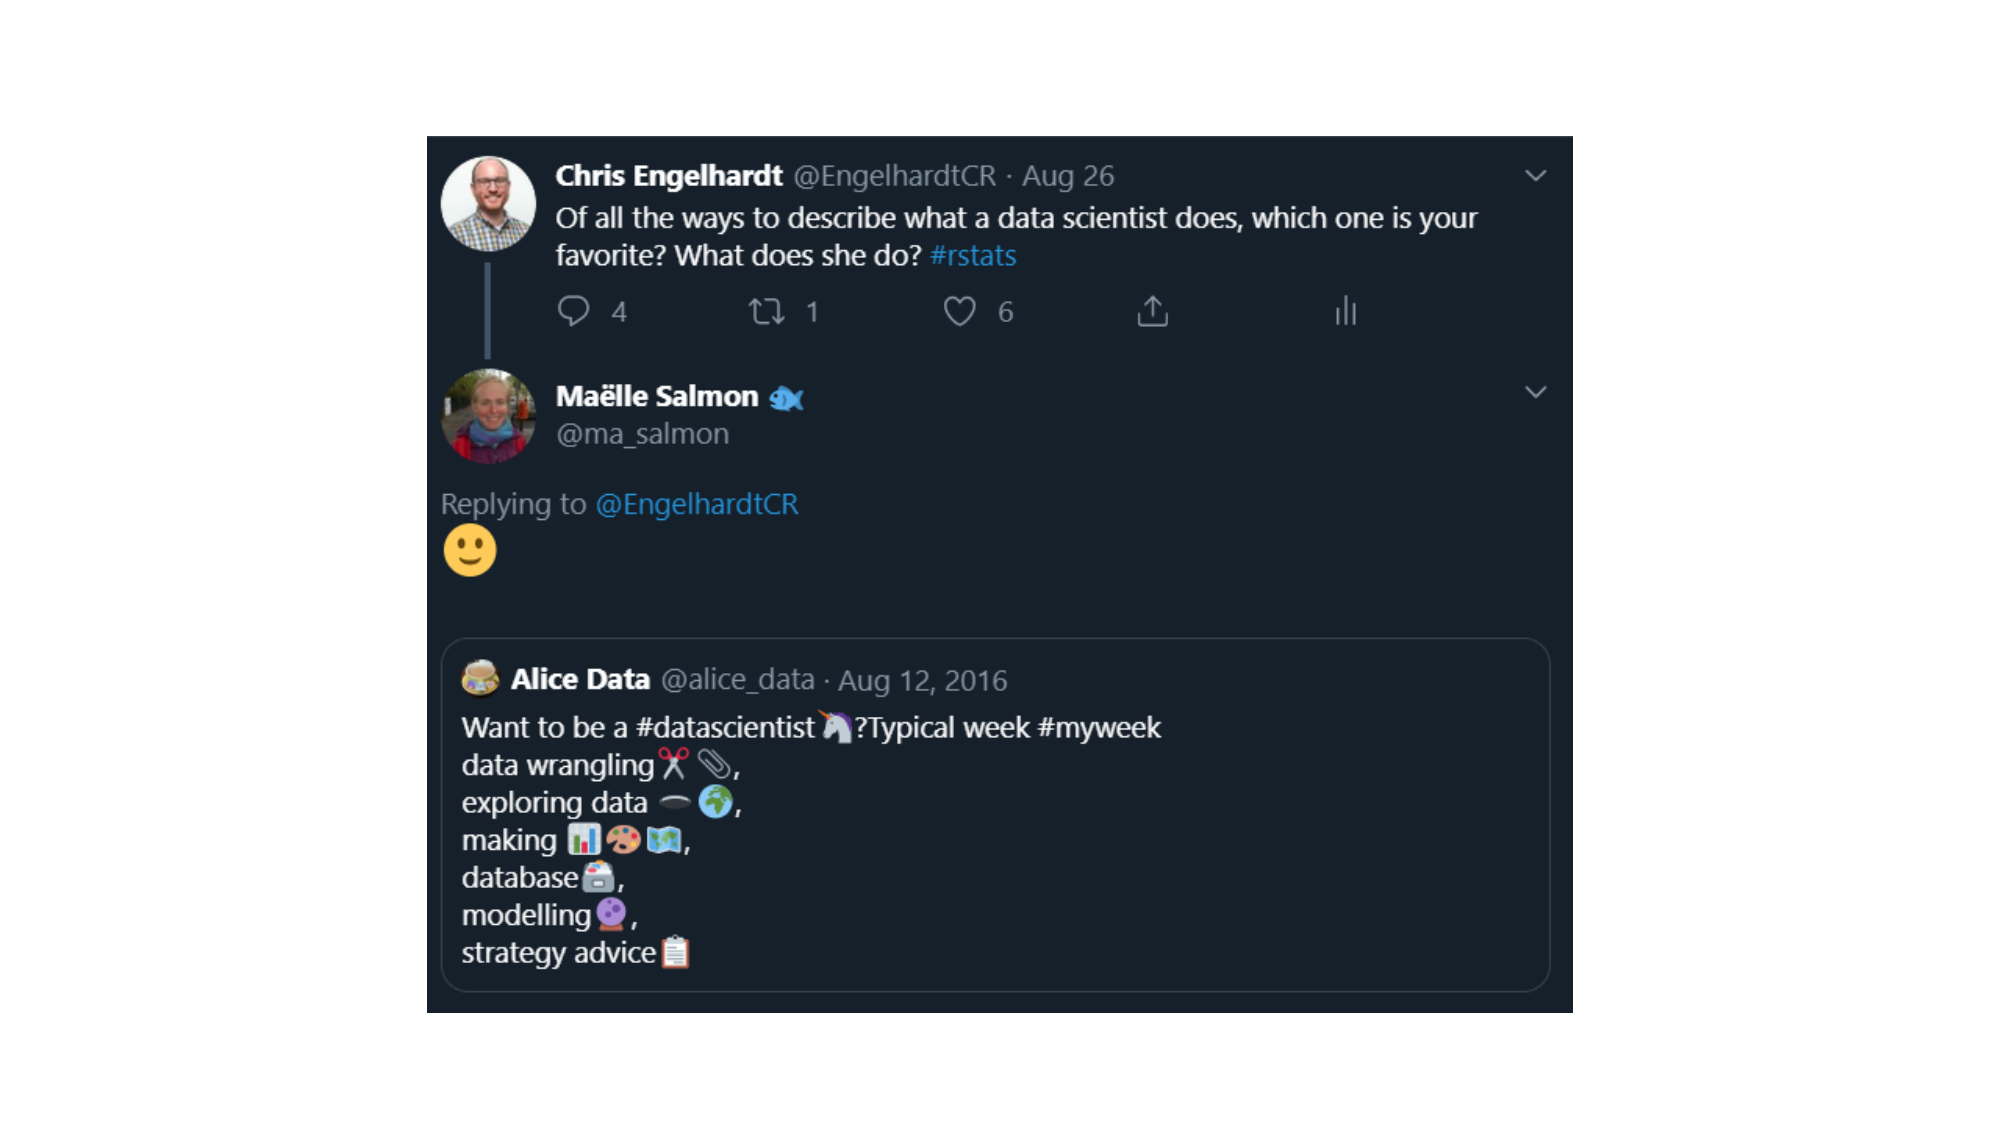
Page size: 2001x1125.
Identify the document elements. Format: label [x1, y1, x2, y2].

title [137, 59, 1863, 278]
picture [427, 136, 1573, 1014]
